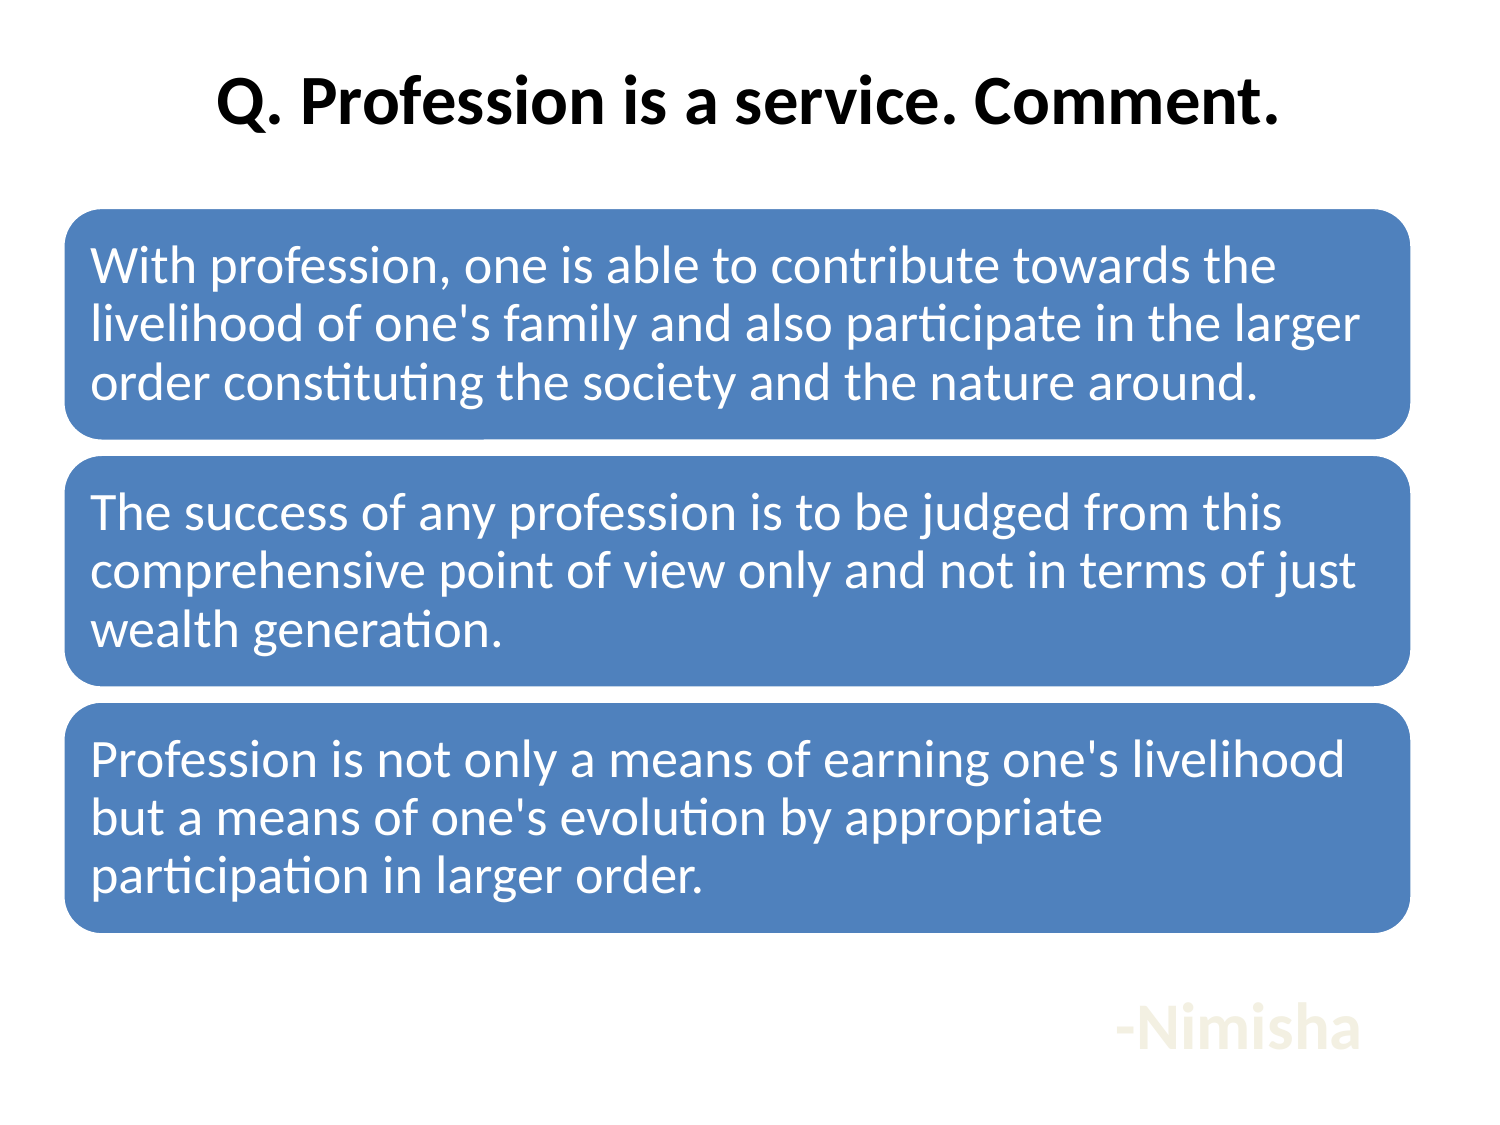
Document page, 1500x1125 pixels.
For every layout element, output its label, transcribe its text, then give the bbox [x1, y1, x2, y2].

text_box -Nimisha [1100, 974, 1379, 1070]
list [62, 199, 1413, 943]
title Q. Profession is a service. Comment. [75, 45, 1425, 233]
